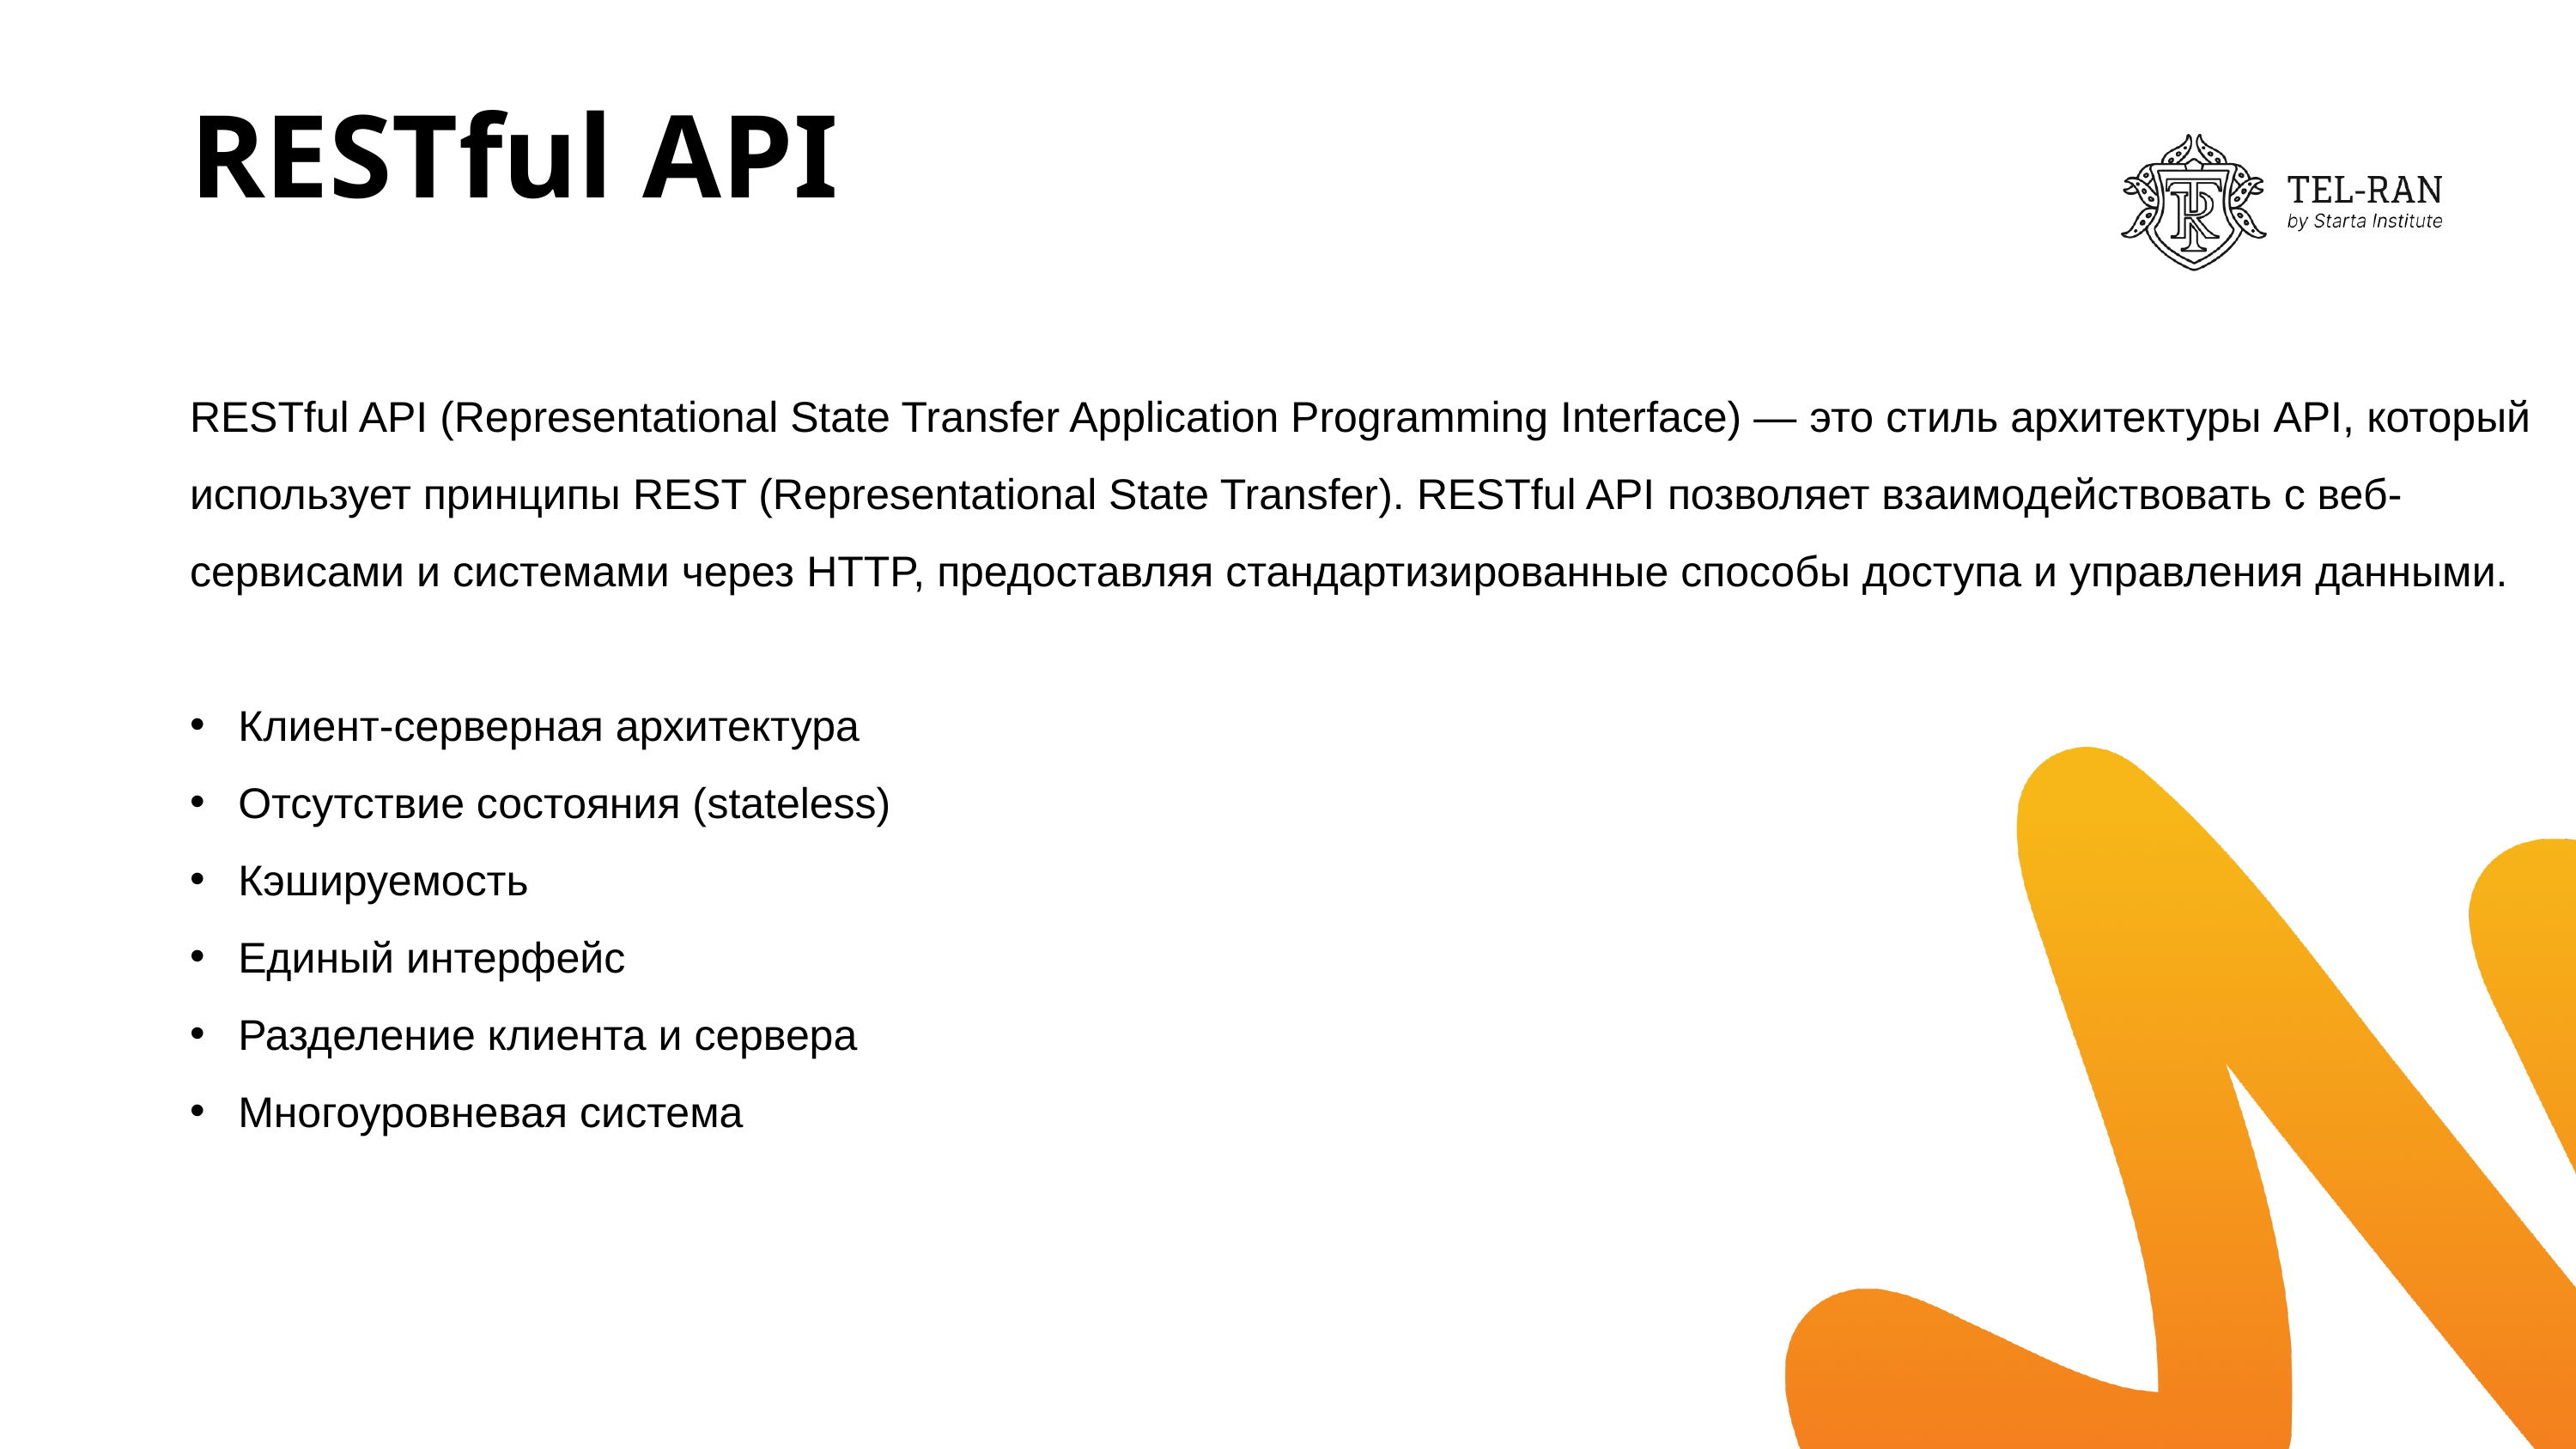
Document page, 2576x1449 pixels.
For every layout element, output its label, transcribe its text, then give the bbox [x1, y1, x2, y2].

picture [2121, 134, 2442, 271]
text_box RESTful API (Representational State Transfer Application Programming Interface) — это стиль архитектуры API, который использует принципы REST (Representational State Transfer). RESTful API позволяет взаимодействовать с веб-сервисами и системами через HTTP, предоставляя стандартизированные способы доступа и управления данными. Клиент-серверная архитектура Отсутствие состояния (stateless) Кэшируемость Единый интерфейс Разделение клиента и сервера Многоуровневая система [177, 357, 2545, 1143]
title RESTful API [177, 76, 2107, 357]
picture [1620, 747, 2576, 1449]
